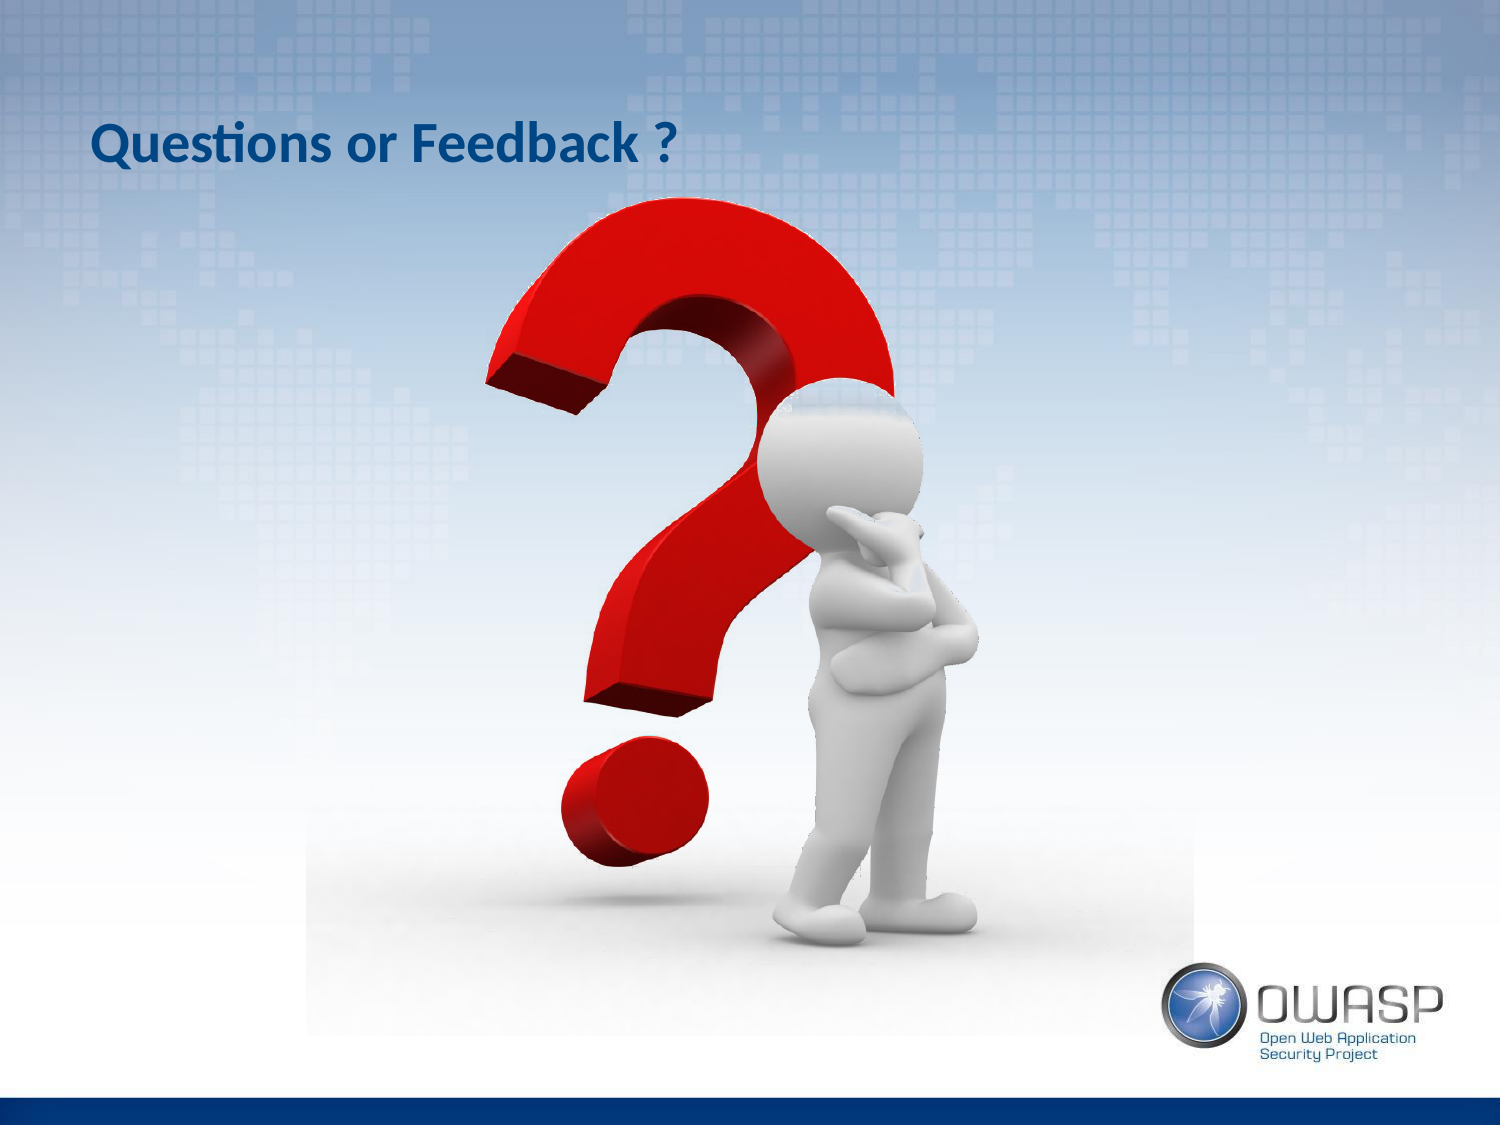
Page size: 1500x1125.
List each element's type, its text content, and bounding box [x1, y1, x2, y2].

title Questions or Feedback ? [75, 45, 1425, 233]
picture [0, 0, 1500, 1125]
